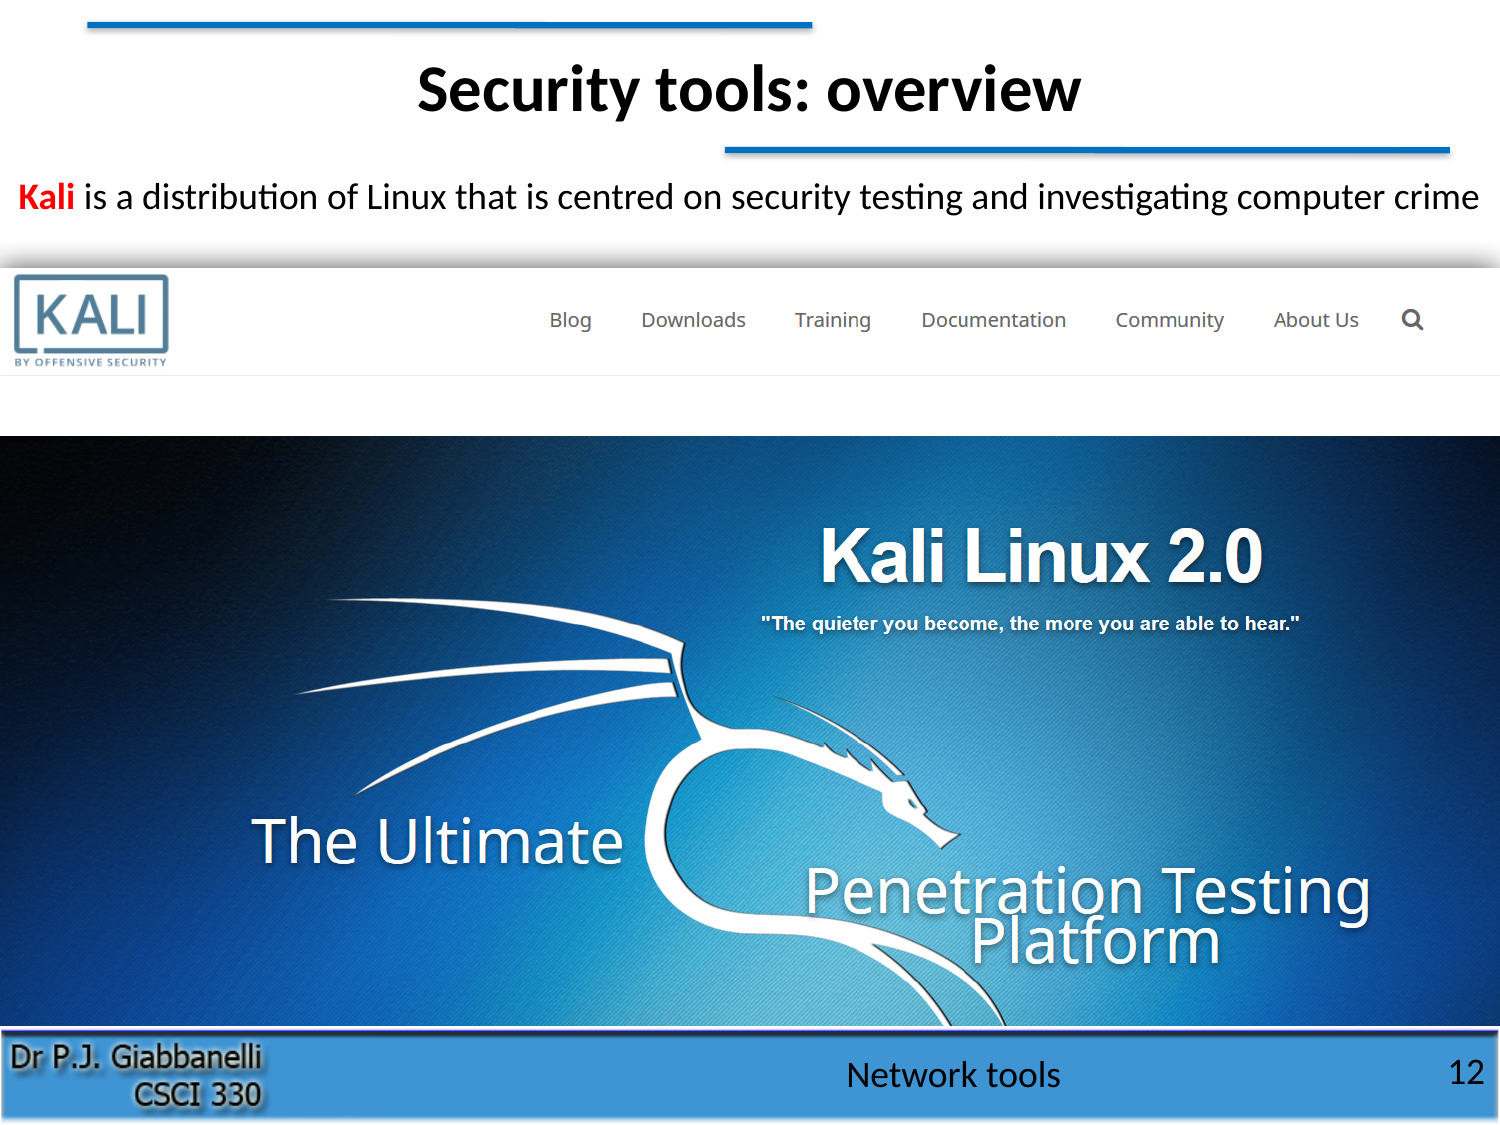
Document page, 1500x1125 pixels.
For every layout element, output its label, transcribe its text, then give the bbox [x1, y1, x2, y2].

text_box Kali is a distribution of Linux that is centred on security testing and investigating computer crime [0, 164, 1500, 225]
text_box Security tools: overview [0, 37, 1500, 133]
picture [0, 268, 1500, 1125]
